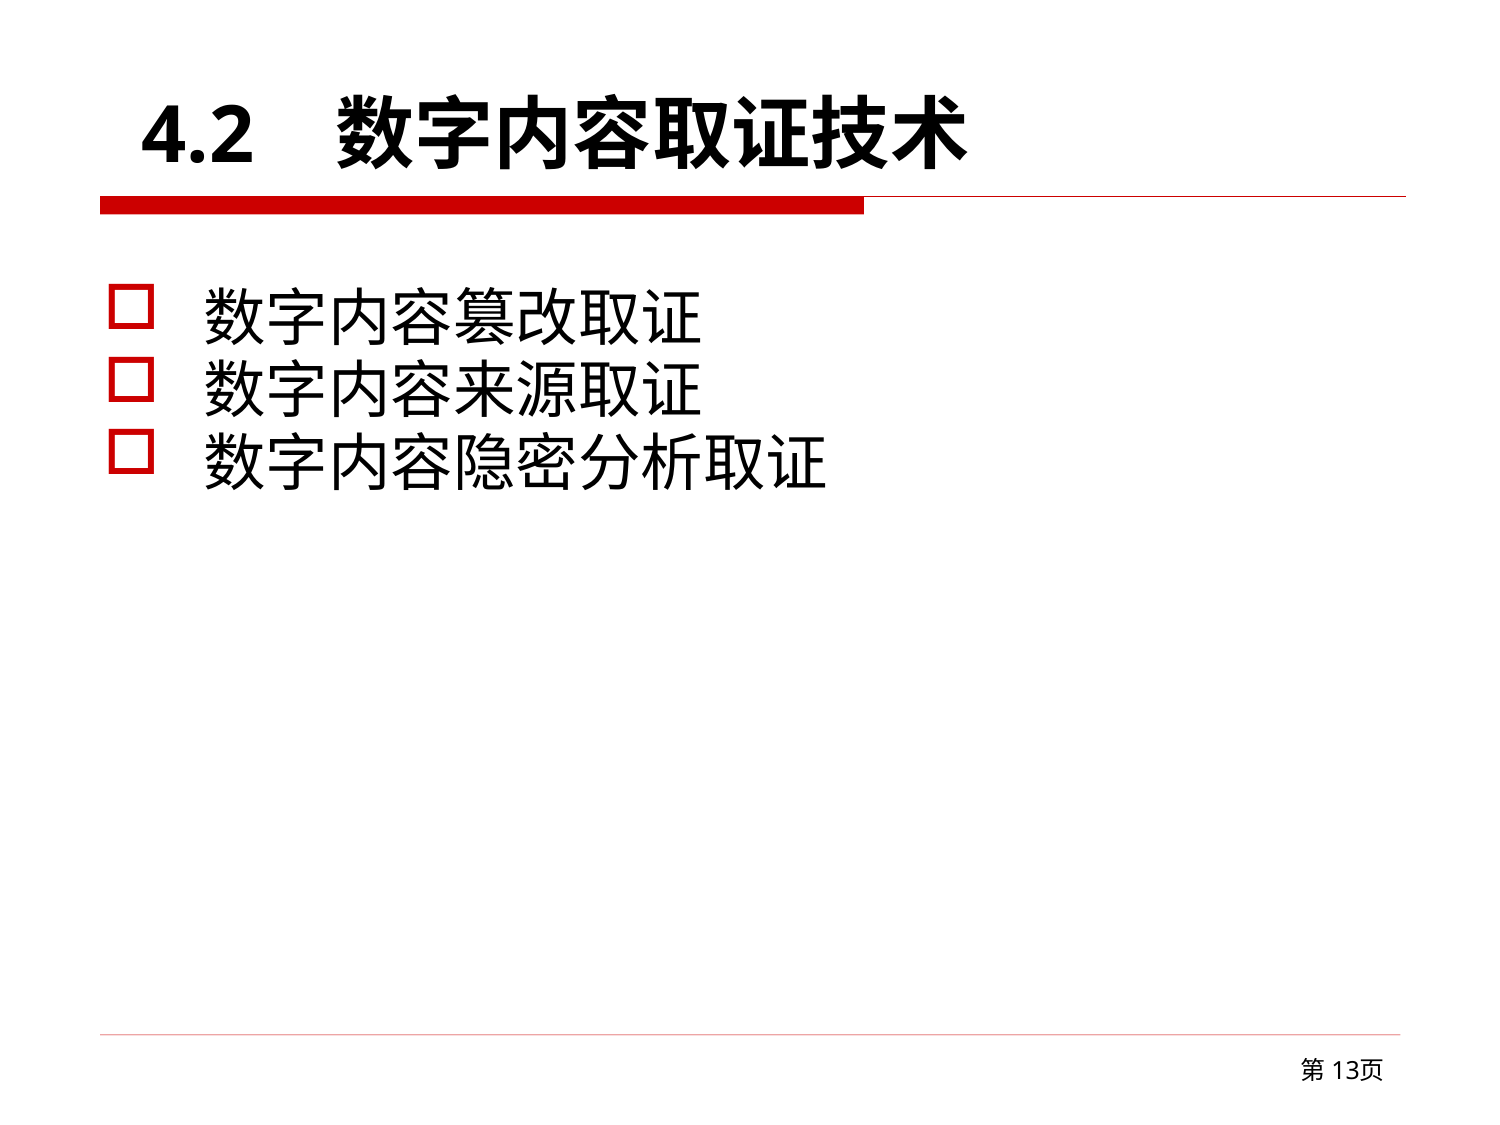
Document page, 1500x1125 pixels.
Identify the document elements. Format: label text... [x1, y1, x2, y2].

list 数字内容篡改取证 数字内容来源取证 数字内容隐密分析取证 [88, 284, 1436, 1036]
slide_number [1074, 1046, 1401, 1103]
title 4.2 数字内容取证技术 [106, 95, 1382, 187]
